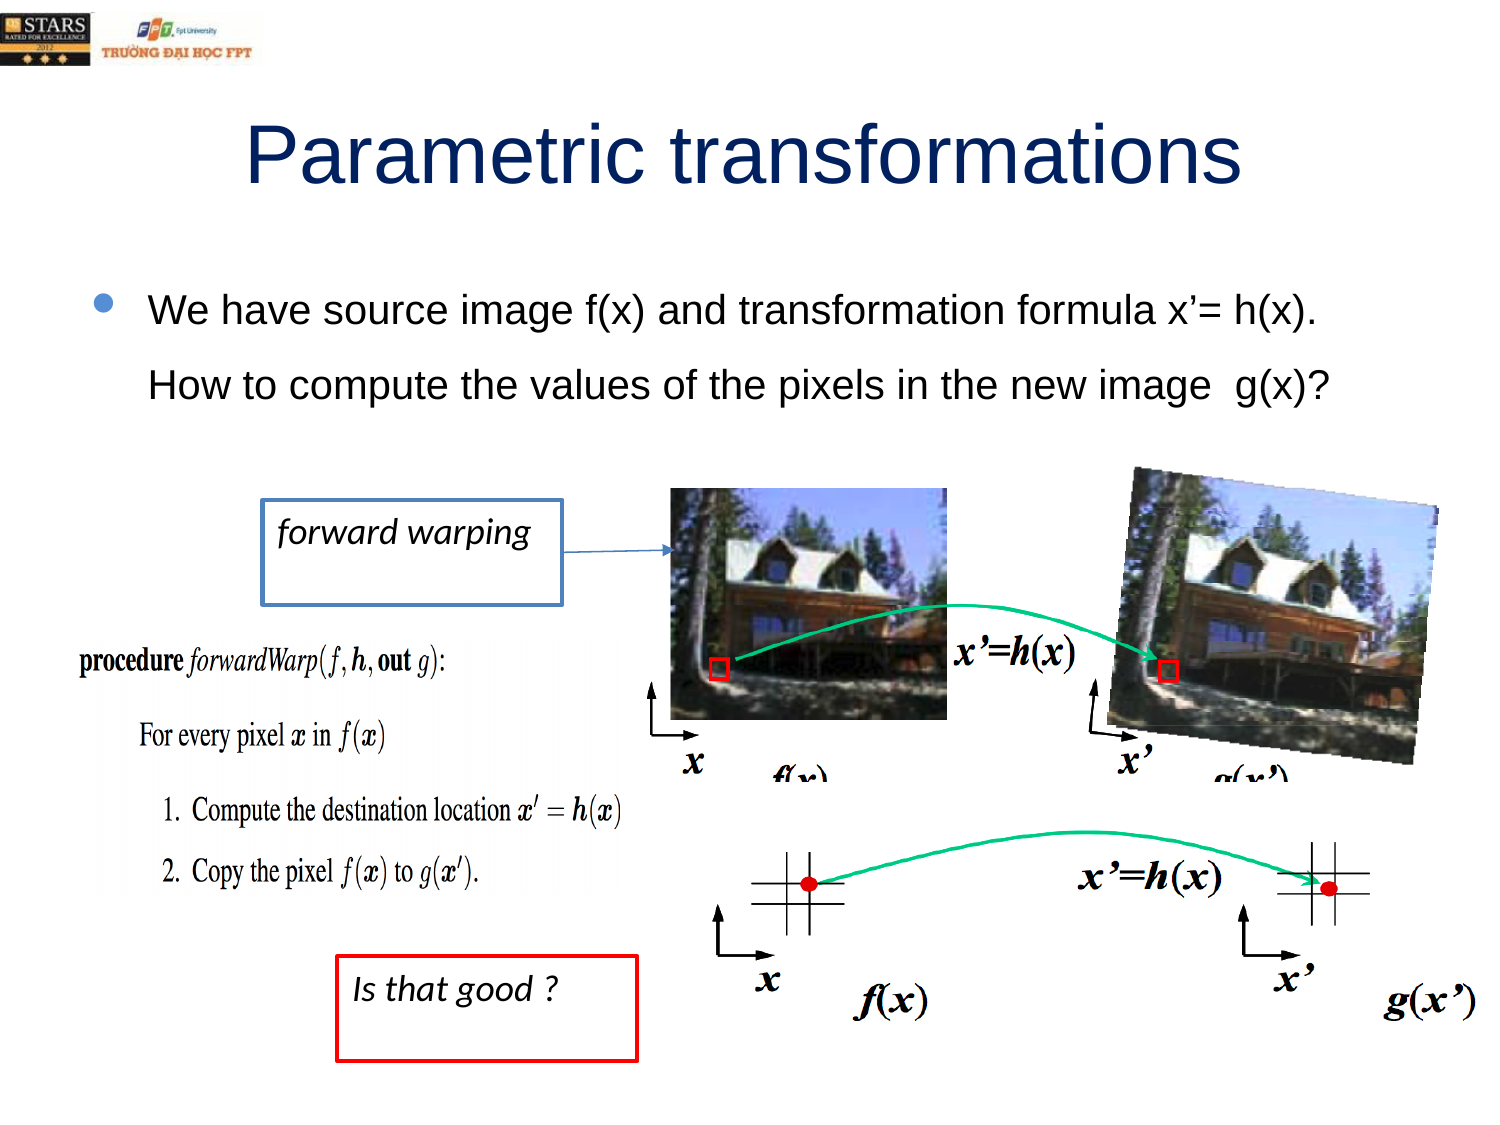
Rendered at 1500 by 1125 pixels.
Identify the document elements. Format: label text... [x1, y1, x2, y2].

picture [0, 12, 263, 66]
text_box forward warping [260, 498, 564, 607]
title Parametric transformations [80, 97, 1431, 203]
text_box Is that good ? [335, 954, 639, 1063]
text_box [562, 544, 676, 551]
list We have source image f(x) and transformation formula x’= h(x). How to compute the values of the pixels in the new image g(x)? [76, 249, 1427, 635]
picture [74, 463, 1488, 1043]
